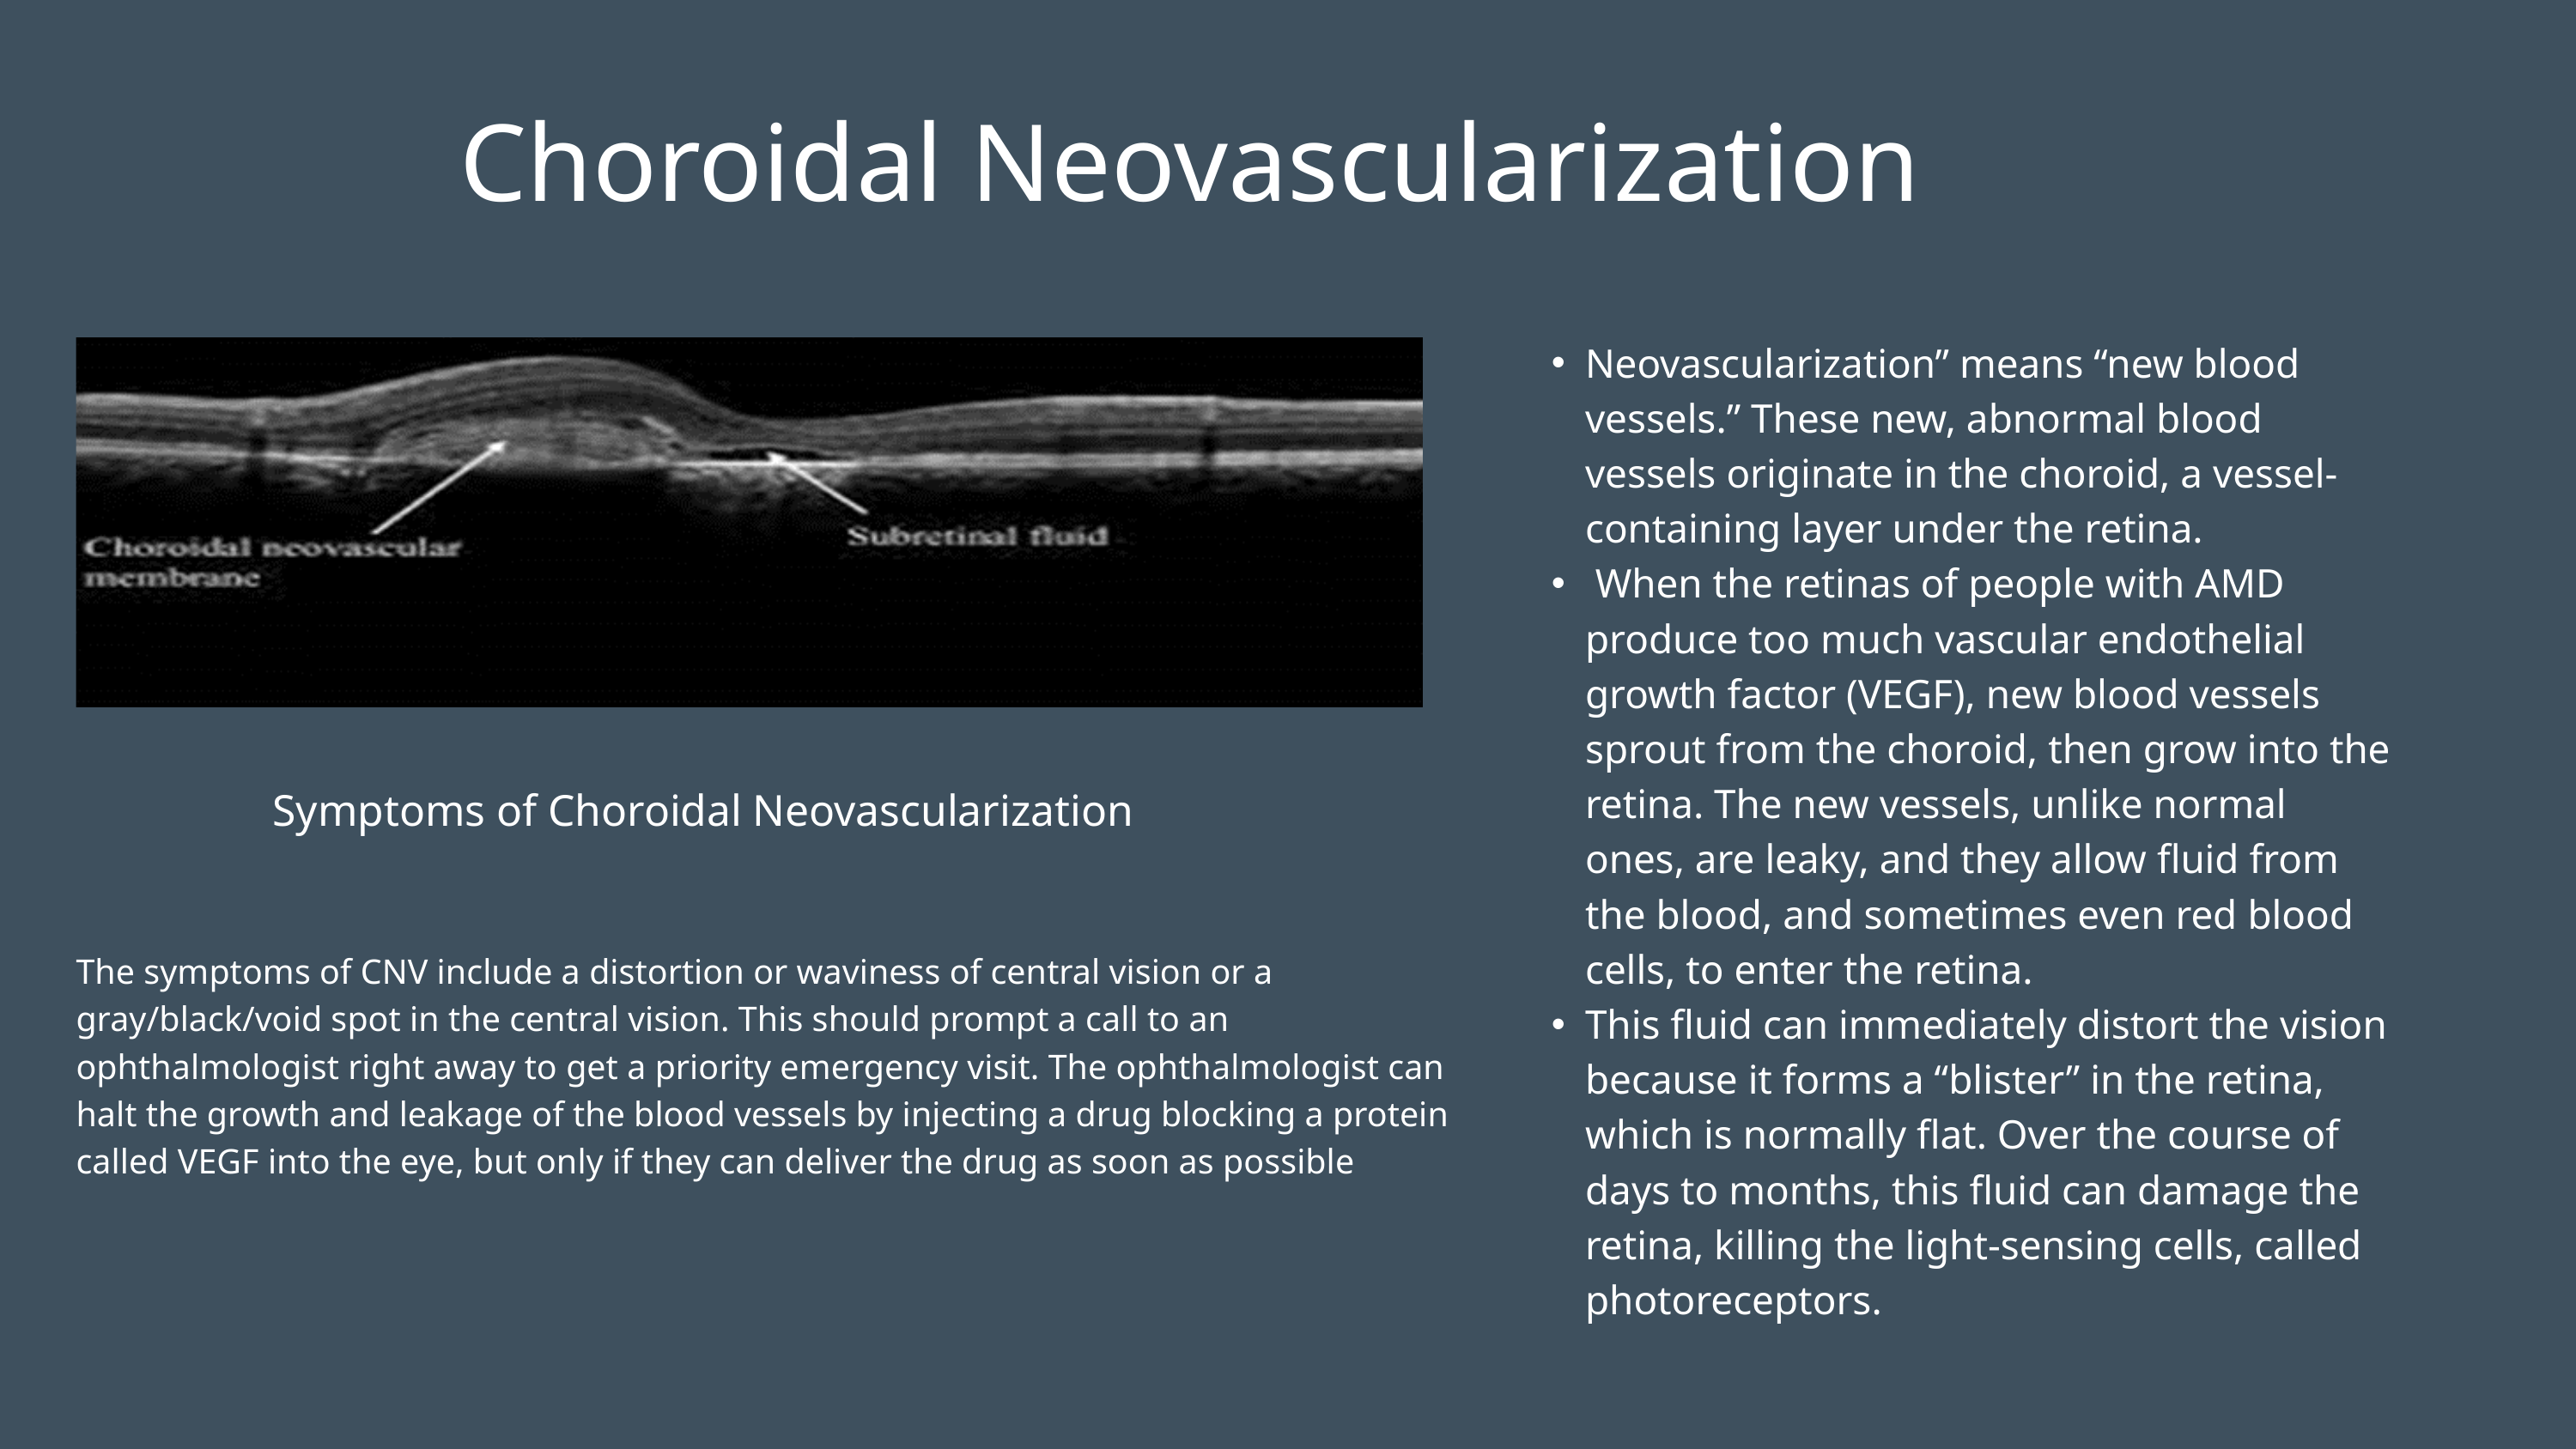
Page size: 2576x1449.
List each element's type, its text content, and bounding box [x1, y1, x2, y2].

text_box The symptoms of CNV include a distortion or waviness of central vision or a gray/black/void spot in the central vision. This should prompt a call to an ophthalmologist right away to get a priority emergency visit. The ophthalmologist can halt the growth and leakage of the blood vessels by injecting a drug blocking a protein called VEGF into the eye, but only if they can deliver the drug as soon as possible [76, 943, 1455, 1223]
text_box Choroidal Neovascularization [459, 86, 2117, 252]
text_box Symptoms of Choroidal Neovascularization [272, 774, 1226, 877]
text_box Neovascularization” means “new blood vessels.” These new, abnormal blood vessels originate in the choroid, a vessel-containing layer under the retina. When the retinas of people with AMD produce too much vascular endothelial growth factor (VEGF), new blood vessels sprout from the choroid, then grow into the retina. The new vessels, unlike normal ones, are leaky, and they allow fluid from the blood, and sometimes even red blood cells, to enter the retina. This fluid can immediately distort the vision because it forms a “blister” in the retina, which is normally flat. Over the course of days to months, this fluid can damage the retina, killing the light-sensing cells, called photoreceptors. [1518, 330, 2396, 1323]
picture [76, 336, 1424, 707]
